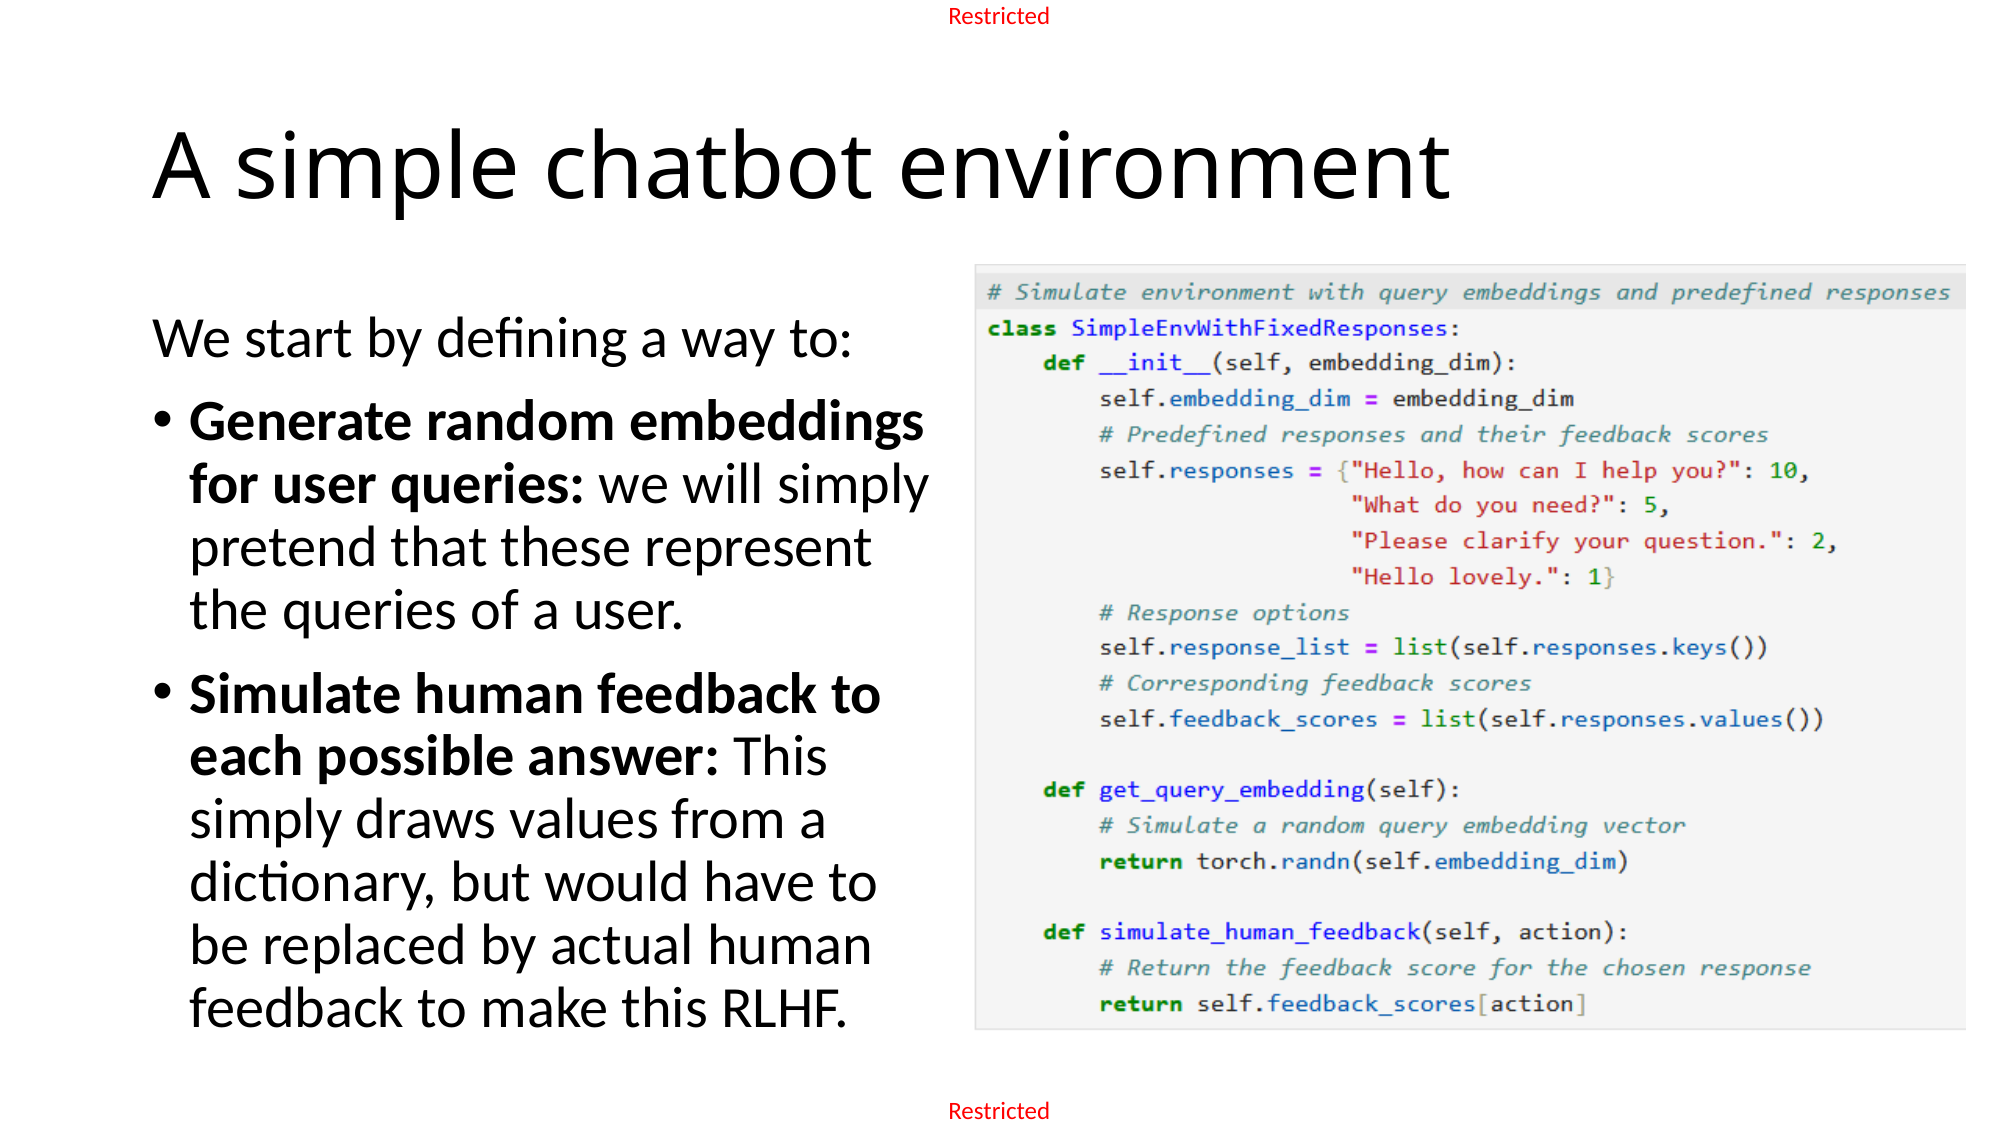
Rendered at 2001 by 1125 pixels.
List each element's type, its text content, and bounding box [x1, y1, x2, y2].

picture [964, 264, 1966, 1049]
list We start by defining a way to: Generate random embeddings for user queries: we will simply pretend that these represent the queries of a user. Simulate human feedback to each possible answer: This simply draws values from a dictionary, but would have to be replaced by actual human feedback to make this RLHF. [137, 299, 949, 1125]
title A simple chatbot environment [137, 59, 1863, 278]
